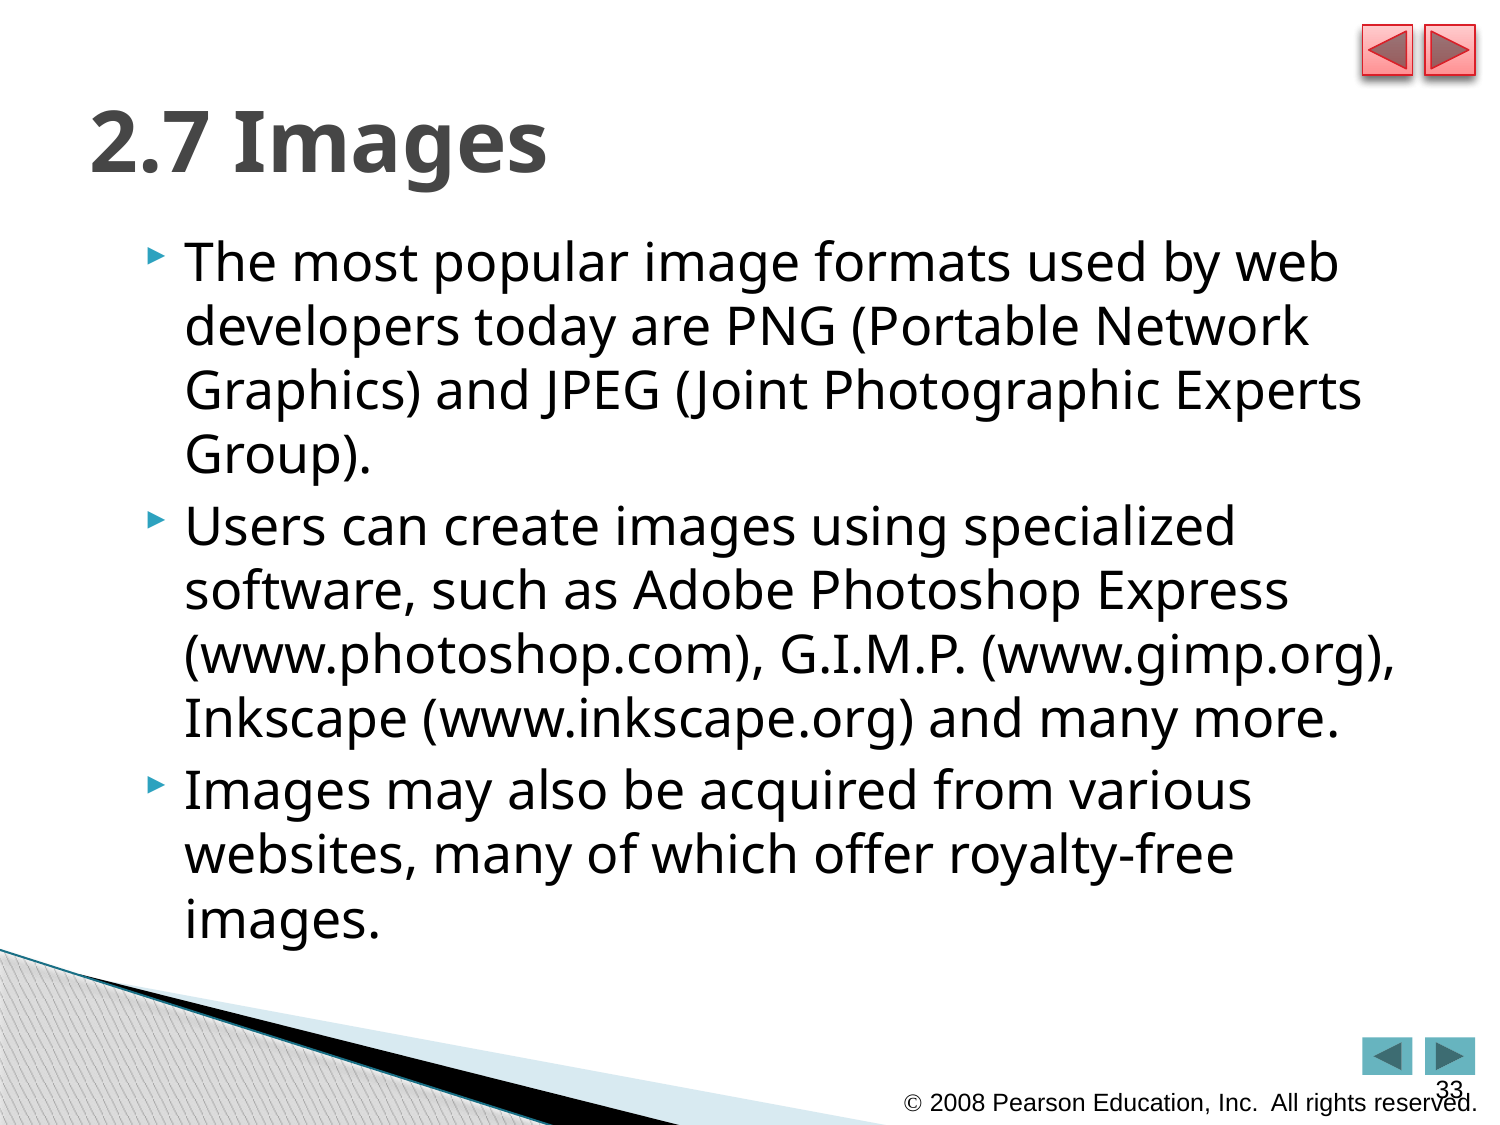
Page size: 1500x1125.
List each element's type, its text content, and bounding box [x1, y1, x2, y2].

list The most popular image formats used by web developers today are PNG (Portable Network Graphics) and JPEG (Joint Photographic Experts Group). Users can create images using specialized software, such as Adobe Photoshop Express (www.photoshop.com), G.I.M.P. (www.gimp.org), Inkscape (www.inkscape.org) and many more. Images may also be acquired from various websites, many of which offer royalty-free images. [112, 233, 1425, 1025]
title 2.7 Images [75, 45, 1425, 233]
slide_number 33 [1418, 1051, 1479, 1112]
